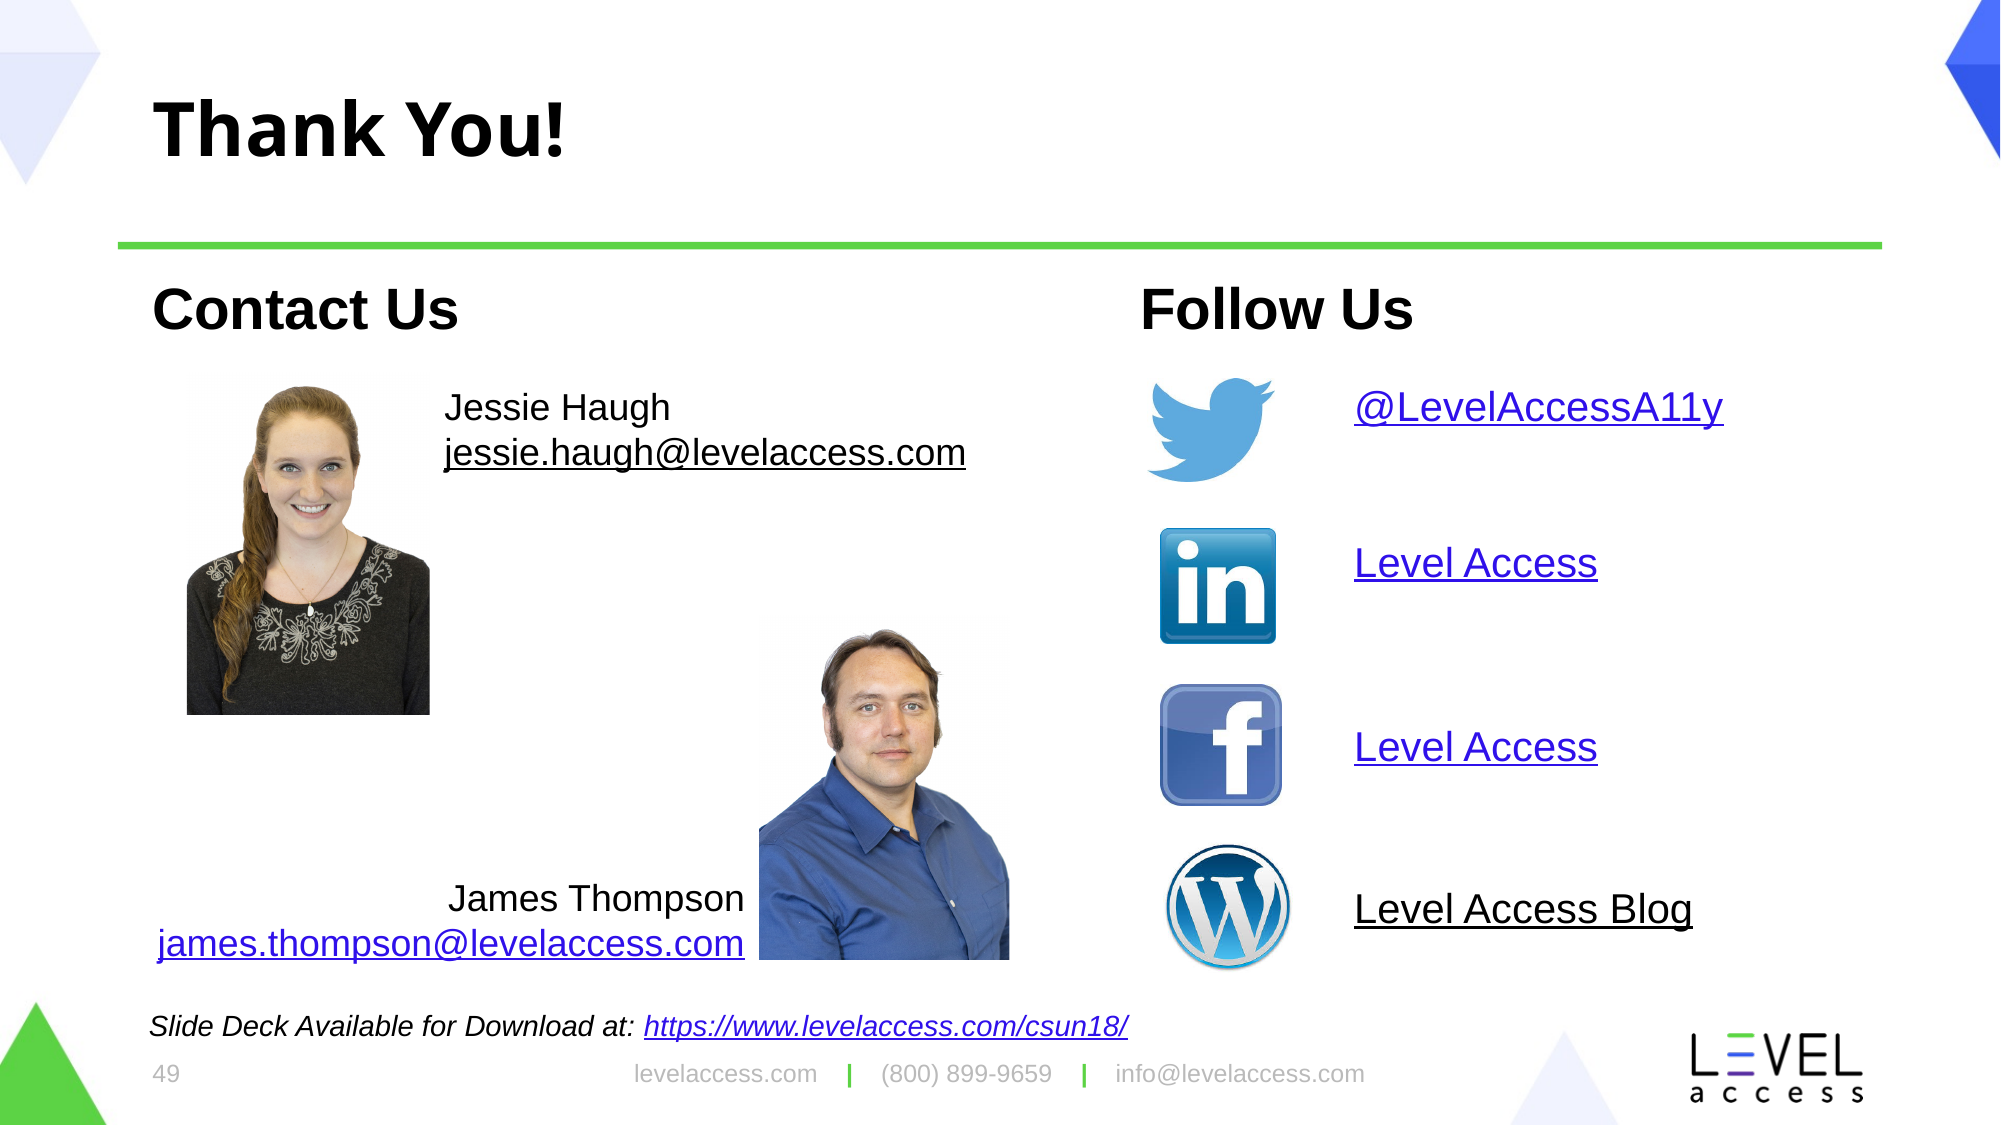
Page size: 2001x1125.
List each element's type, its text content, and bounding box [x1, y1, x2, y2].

picture [0, 0, 2001, 1125]
text_box @LevelAccessA11y [1339, 372, 1797, 487]
text_box Level Access [1339, 712, 1787, 777]
text_box James Thompson james.thompson@levelaccess.com [98, 866, 760, 972]
text_box Level Access [1339, 528, 1778, 643]
title Thank You! [137, 75, 1863, 180]
list Contact Us [137, 272, 1008, 377]
footer levelaccess.com | (800) 899-9659 | info@levelaccess.com [613, 1042, 1386, 1103]
text_box Level Access Blog [1339, 874, 1841, 940]
text_box Jessie Haugh jessie.haugh@levelaccess.com [430, 375, 1023, 481]
slide_number 49 [137, 1050, 588, 1103]
text_box Slide Deck Available for Download at: https://www.levelaccess.com/csun18/ [134, 999, 1144, 1050]
text_box Follow Us [1125, 272, 1810, 1060]
